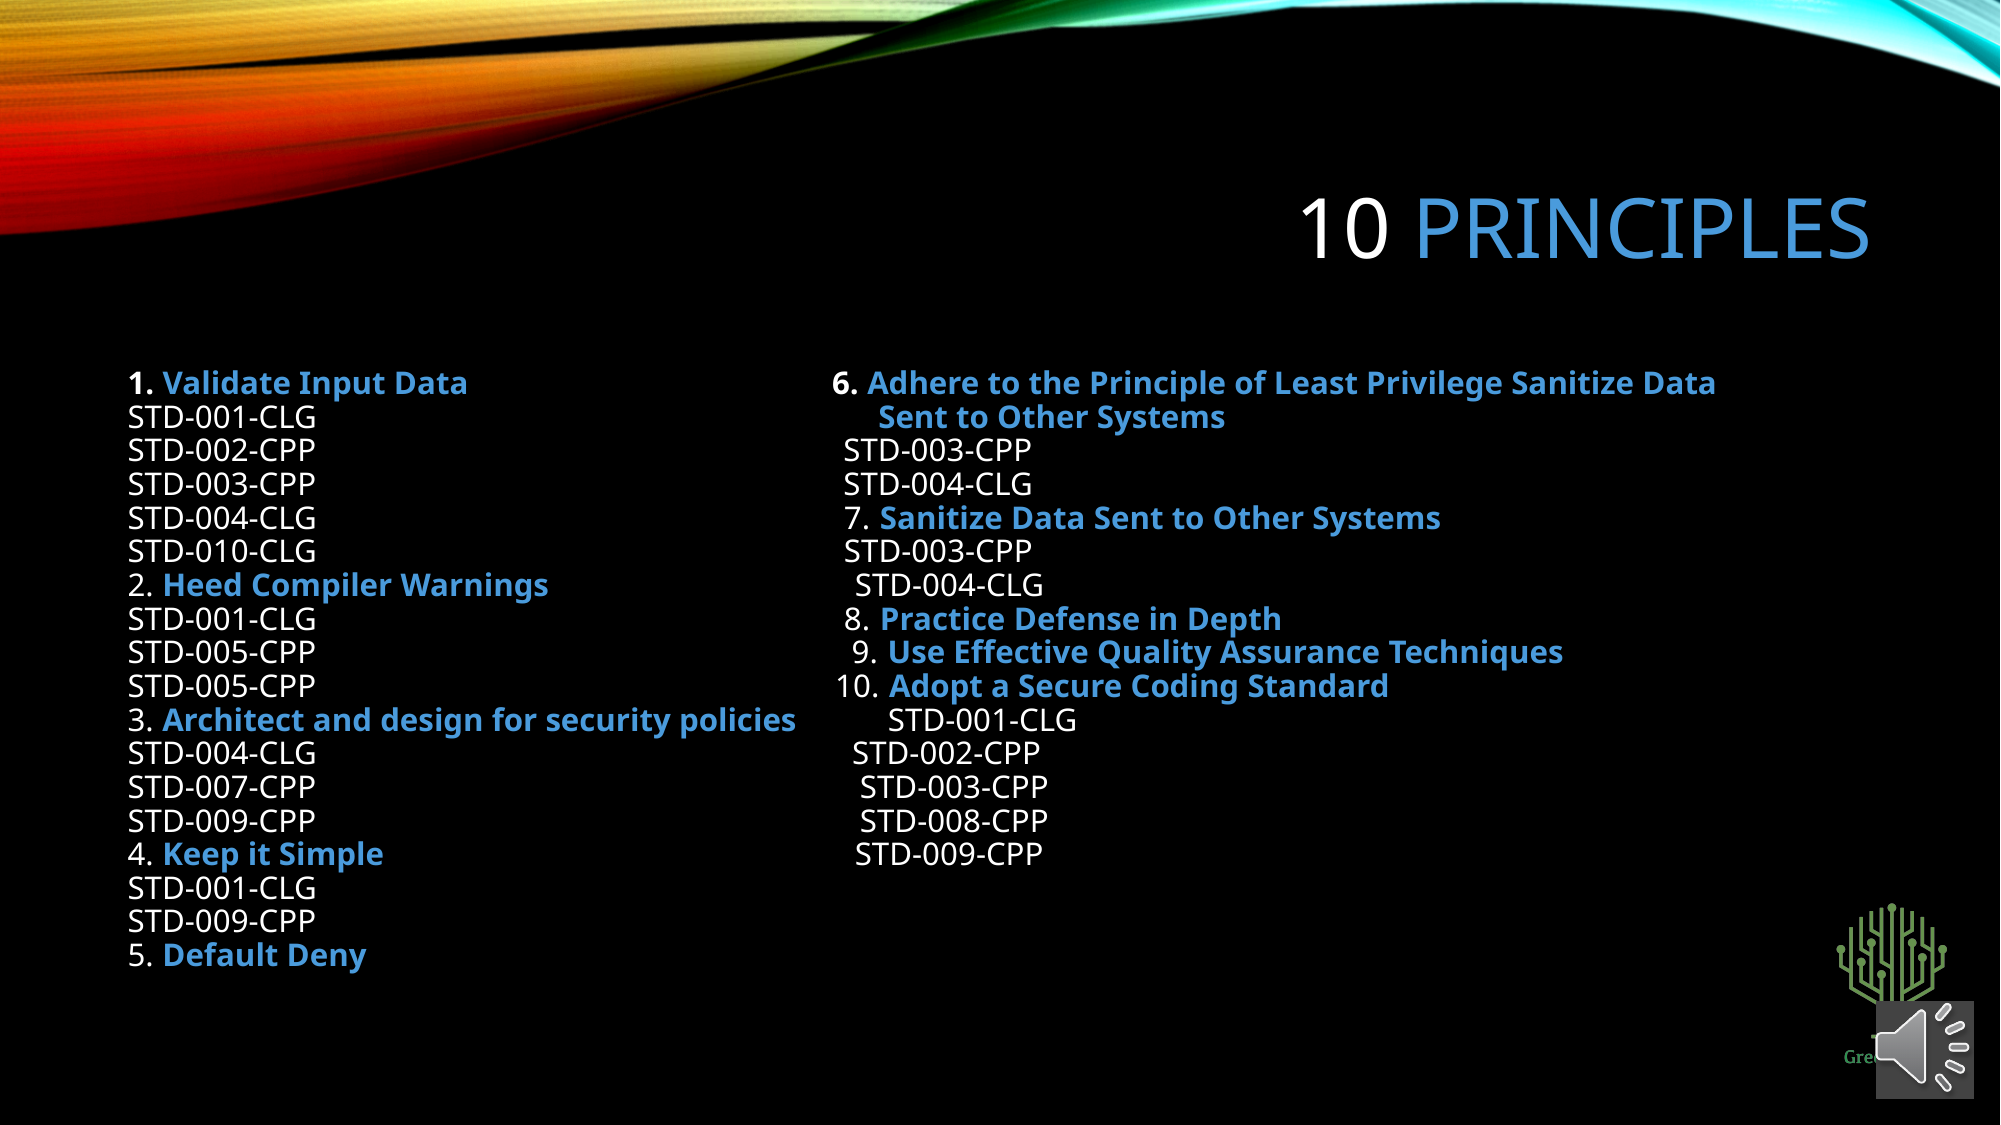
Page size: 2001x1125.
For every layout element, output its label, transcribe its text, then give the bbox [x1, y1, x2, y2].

list 1. Validate Input Data 6. Adhere to the Principle of Least Privilege Sanitize Data STD-001-CLG Sent to Other Systems STD-002-CPP STD-003-CPP STD-003-CPP STD-004-CLG STD-004-CLG 7. Sanitize Data Sent to Other Systems STD-010-CLG STD-003-CPP 2. Heed Compiler Warnings STD-004-CLG STD-001-CLG 8. Practice Defense in Depth STD-005-CPP 9. Use Effective Quality Assurance Techniques STD-005-CPP 10. Adopt a Secure Coding Standard 3. Architect and design for security policies STD-001-CLG STD-004-CLG STD-002-CPP STD-007-CPP STD-003-CPP STD-009-CPP STD-008-CPP 4. Keep it Simple STD-009-CPP STD-001-CLG STD-009-CPP 5. Default Deny [112, 360, 1888, 1021]
picture [0, 0, 2000, 237]
title 10 PRINCIPLES [474, 125, 1888, 338]
picture [1817, 892, 1976, 1101]
